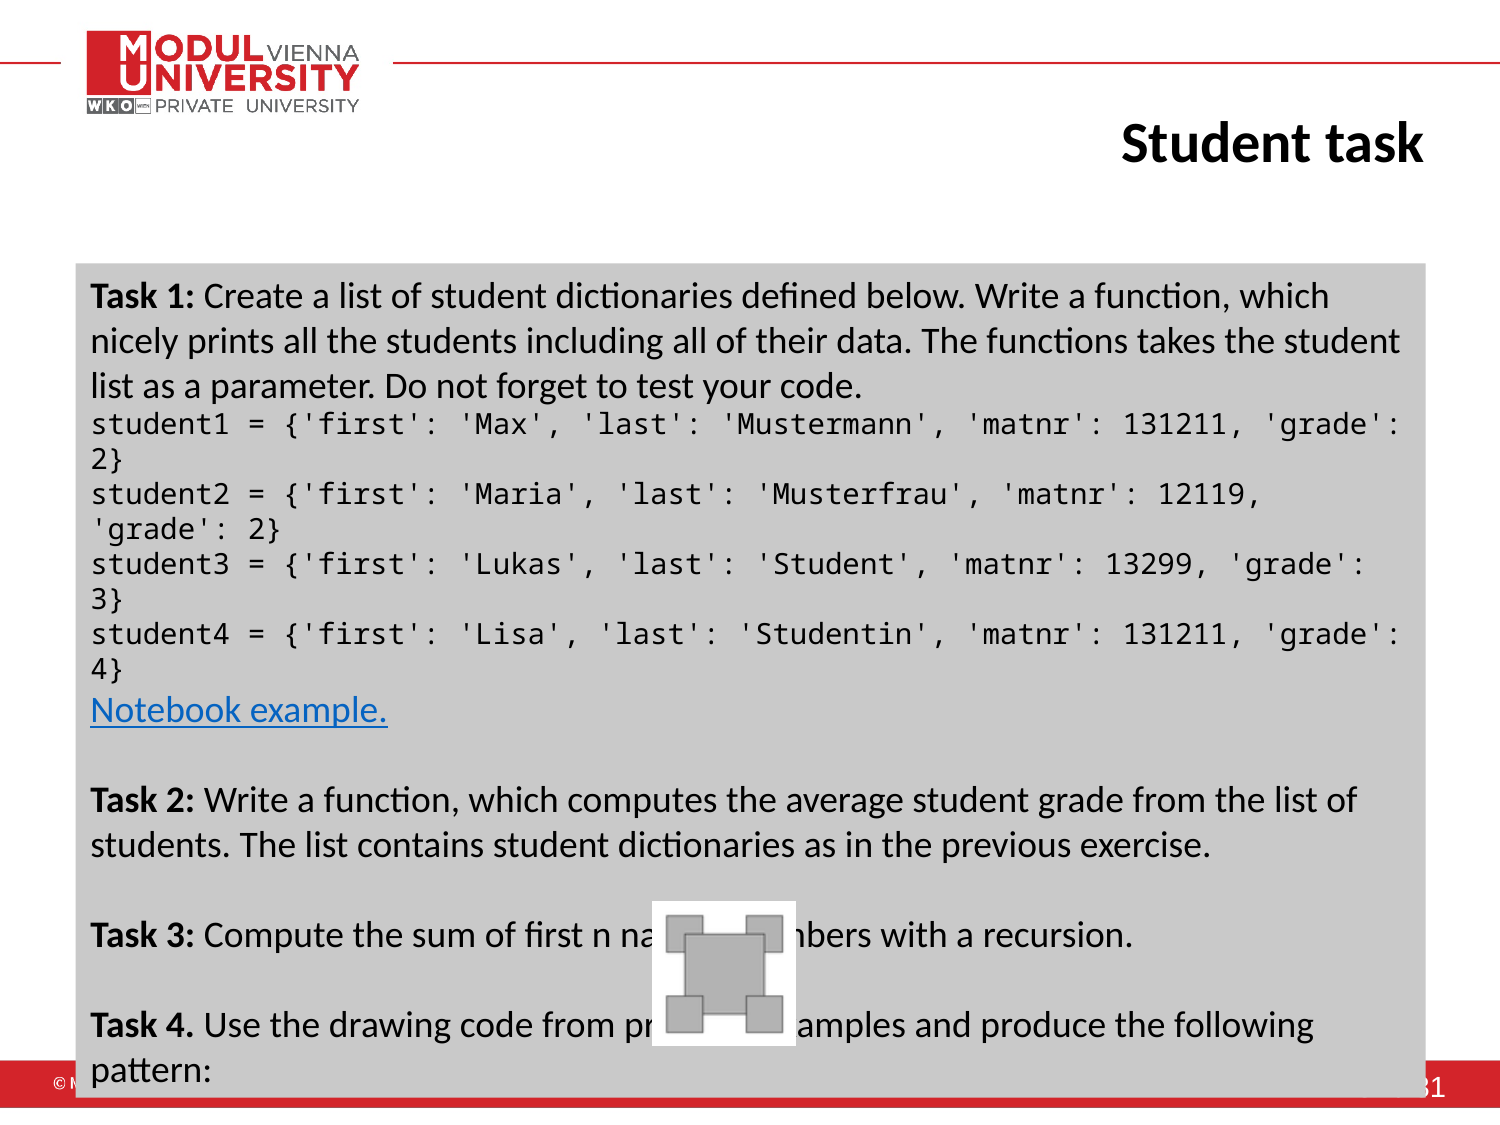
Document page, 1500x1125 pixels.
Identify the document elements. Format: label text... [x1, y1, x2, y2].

text_box Task 1: Create a list of student dictionaries defined below. Write a function, which nicely prints all the students including all of their data. The functions takes the student list as a parameter. Do not forget to test your code. student1 = {'first': 'Max', 'last': 'Mustermann', 'matnr': 131211, 'grade': 2} student2 = {'first': 'Maria', 'last': 'Musterfrau', 'matnr': 12119, 'grade': 2} student3 = {'first': 'Lukas', 'last': 'Student', 'matnr': 13299, 'grade': 3} student4 = {'first': 'Lisa', 'last': 'Studentin', 'matnr': 131211, 'grade': 4} Notebook example. Task 2: Write a function, which computes the average student grade from the list of students. The list contains student dictionaries as in the previous exercise. Task 3: Compute the sum of first n natural numbers with a recursion. Task 4. Use the drawing code from previous examples and produce the following pattern: [75, 263, 1426, 1098]
picture [0, 0, 1500, 1125]
title Student task [75, 44, 1425, 233]
